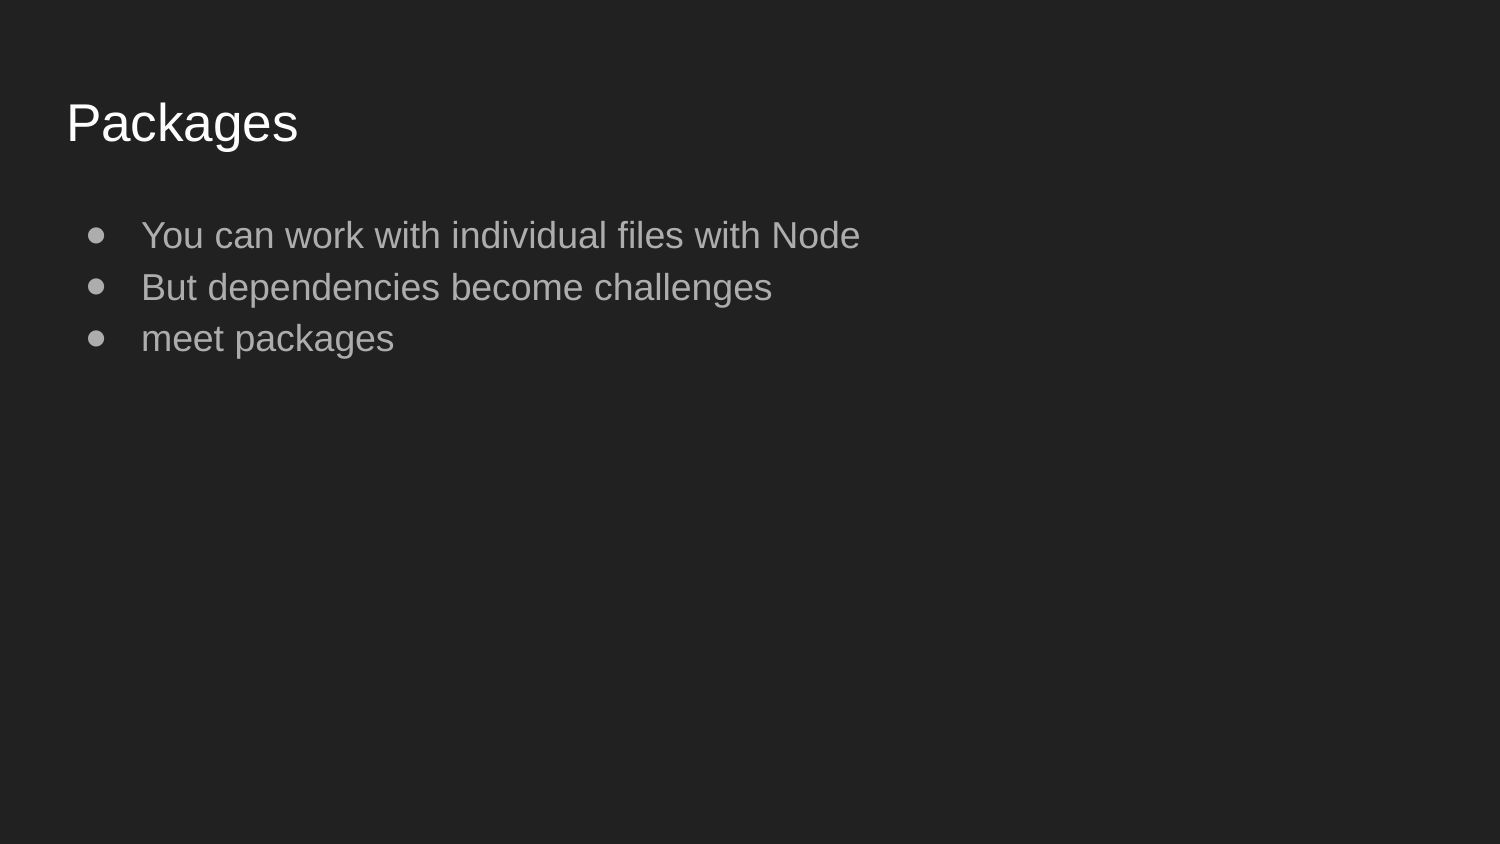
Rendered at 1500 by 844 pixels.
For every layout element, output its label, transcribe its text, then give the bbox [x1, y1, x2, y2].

list You can work with individual files with Node But dependencies become challenges meet packages [51, 189, 1449, 750]
title Packages [51, 72, 1449, 167]
